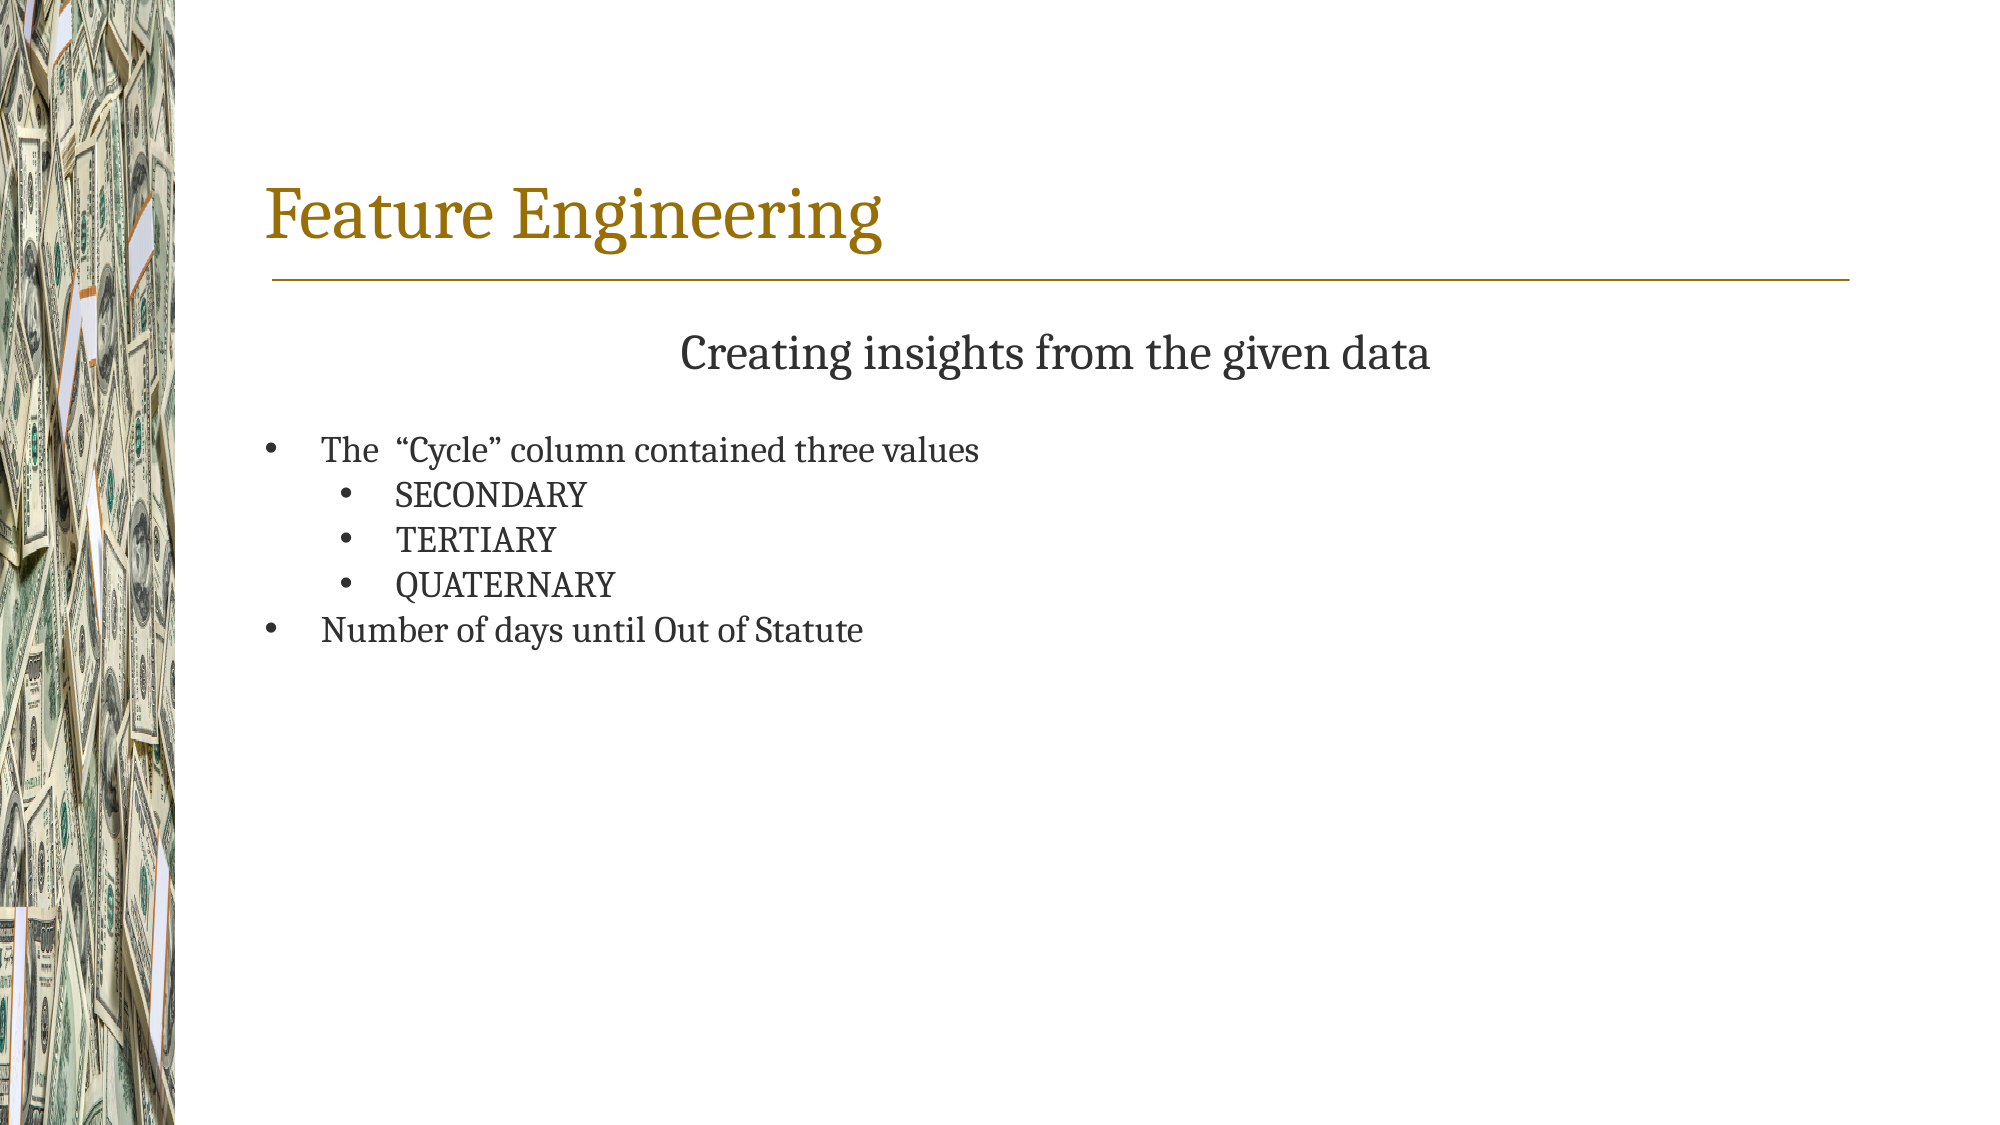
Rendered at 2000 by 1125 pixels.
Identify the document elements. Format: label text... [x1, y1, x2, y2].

text_box Creating insights from the given data The “Cycle” column contained three values SECONDARY TERTIARY QUATERNARY Number of days until Out of Statute [249, 312, 1863, 658]
title Feature Engineering [249, 62, 1863, 263]
picture [0, 0, 175, 1125]
